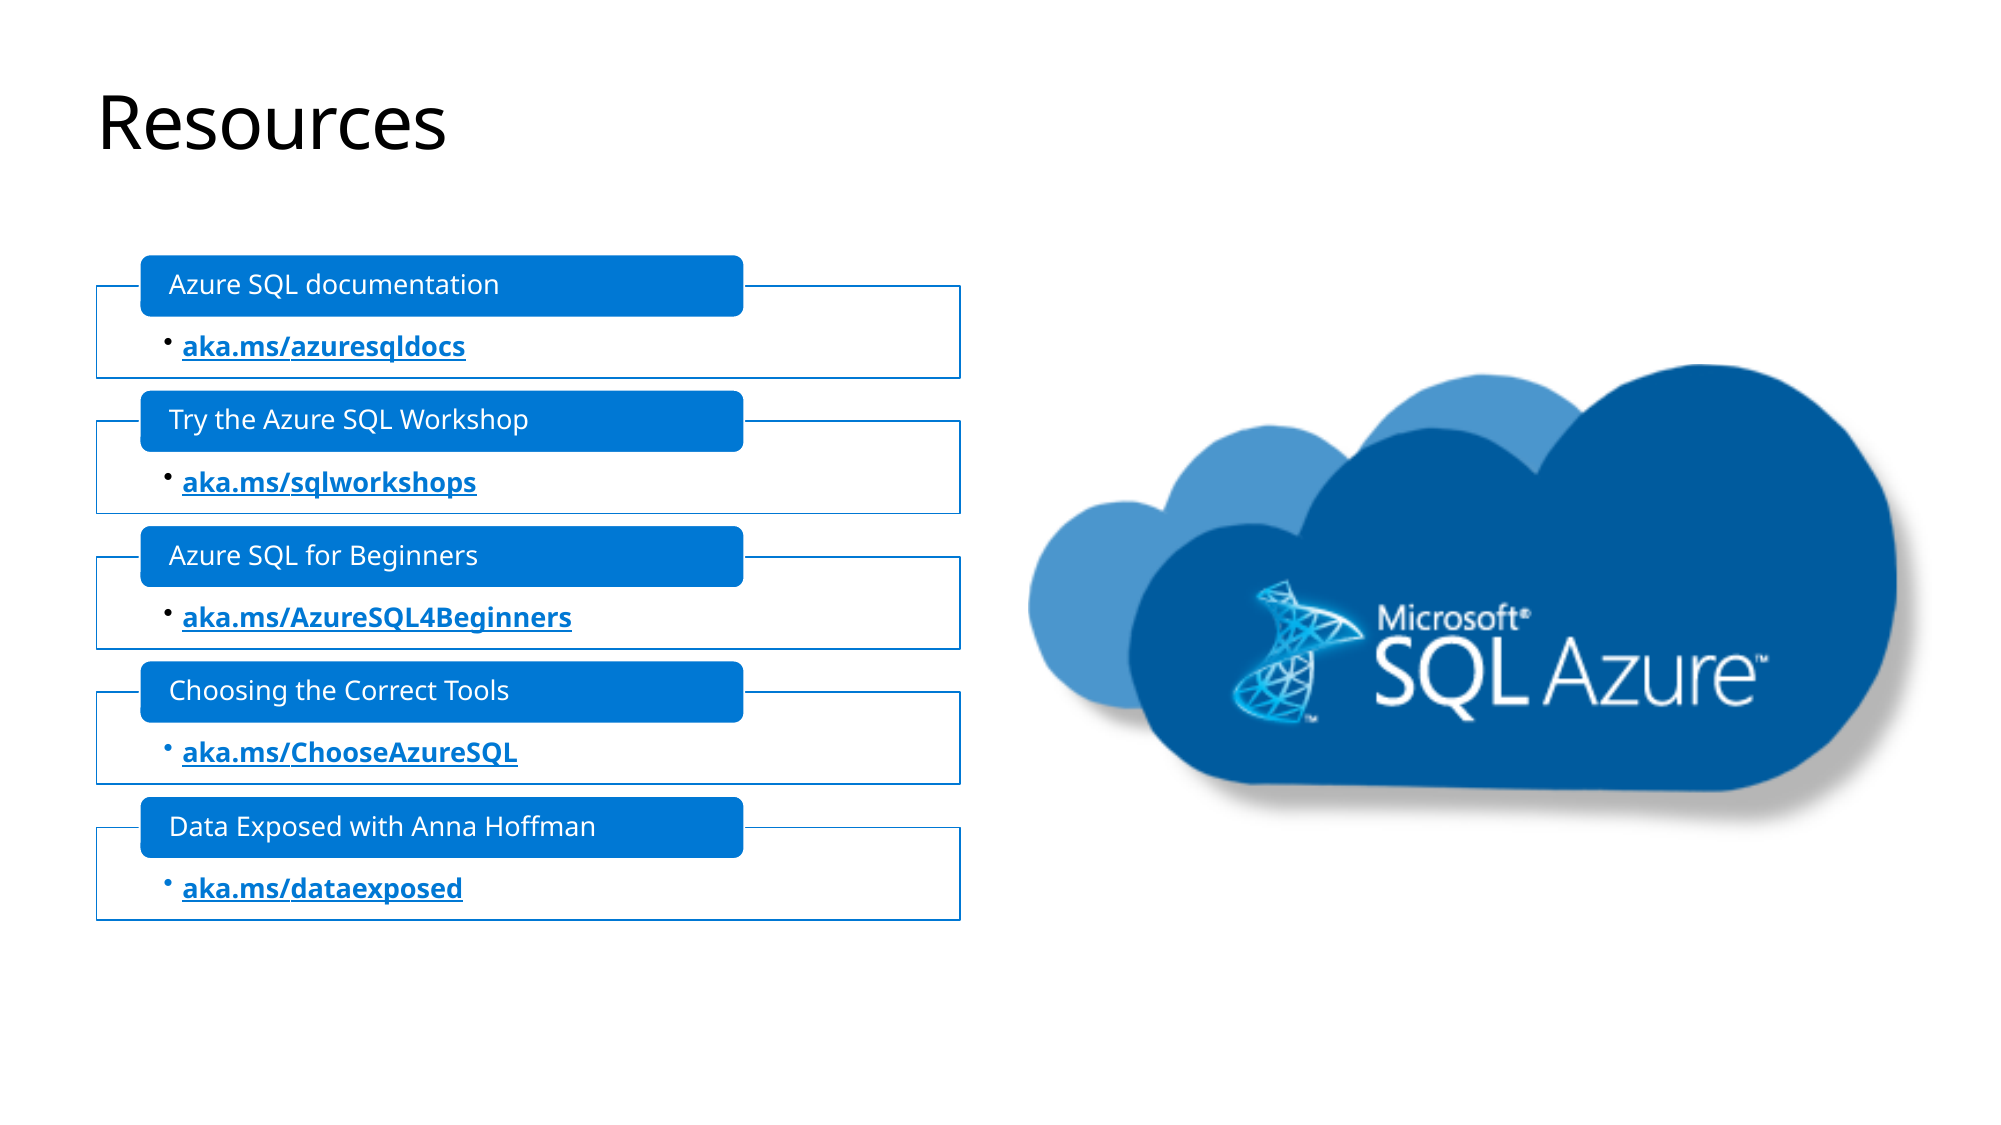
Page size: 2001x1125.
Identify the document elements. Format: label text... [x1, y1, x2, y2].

picture [1028, 364, 1933, 844]
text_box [96, 229, 961, 945]
title Resources [96, 75, 1904, 166]
